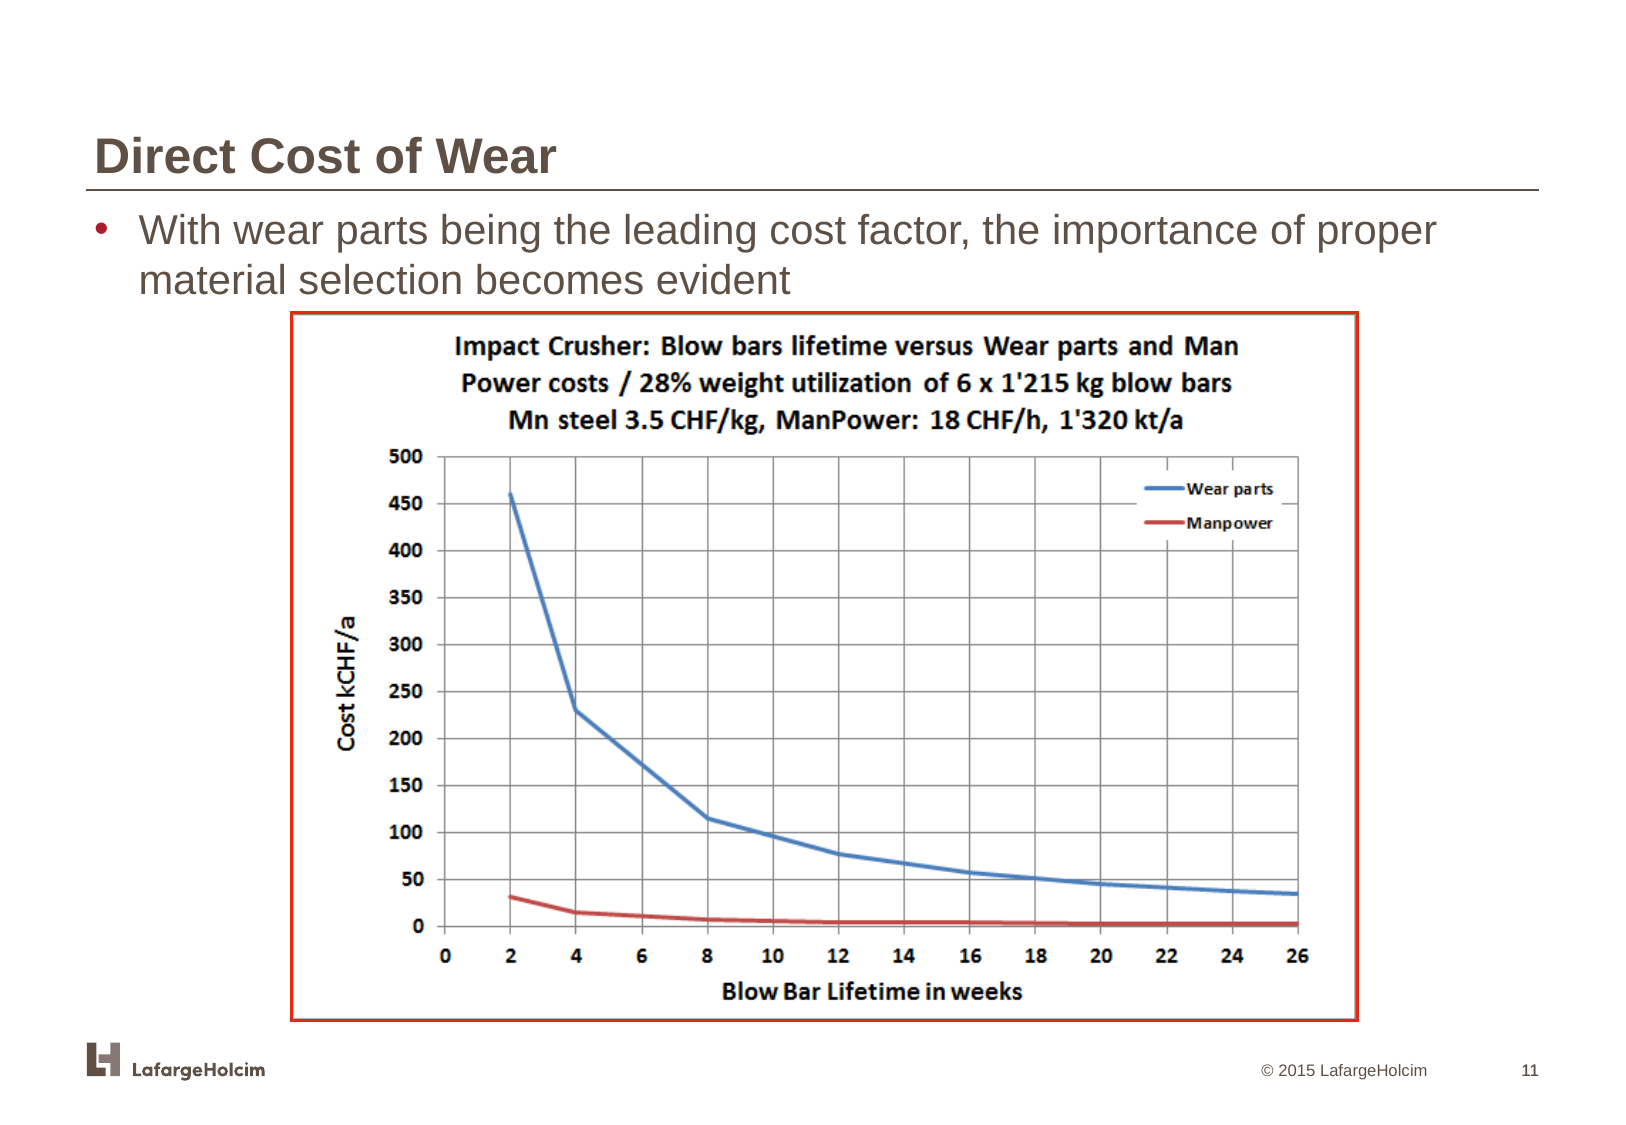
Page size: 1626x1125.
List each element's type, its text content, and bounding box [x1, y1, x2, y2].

picture [292, 314, 1357, 1020]
text_box With wear parts being the leading cost factor, the importance of proper material selection becomes evident [94, 203, 1536, 1042]
text_box Direct Cost of Wear [94, 56, 1534, 187]
text_box 11 [1467, 1052, 1539, 1080]
